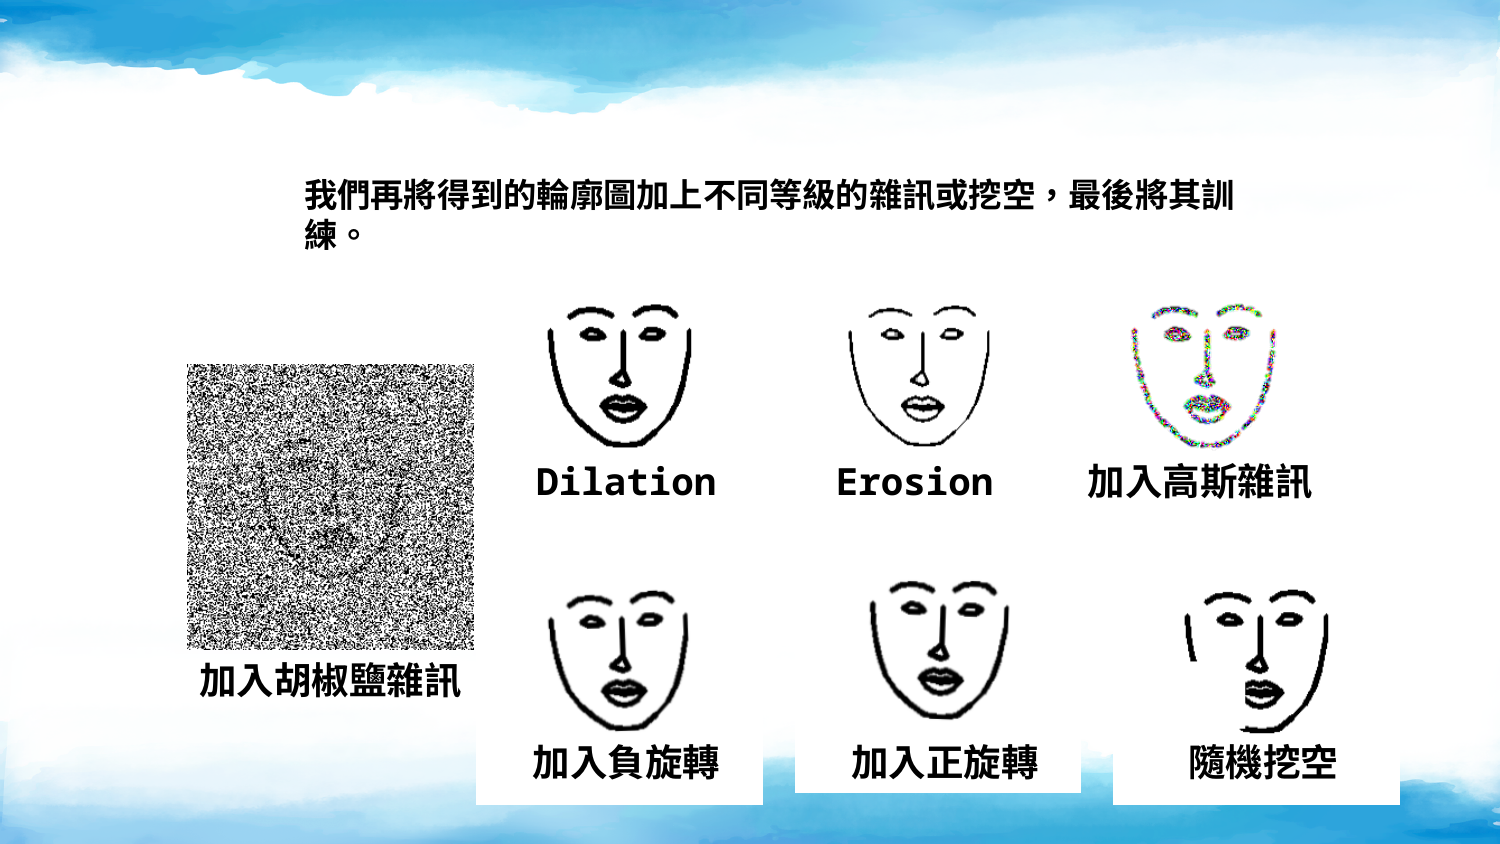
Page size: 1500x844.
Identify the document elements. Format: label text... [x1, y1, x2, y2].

picture [0, 0, 1500, 844]
text_box 我們再將得到的輪廓圖加上不同等級的雜訊或挖空，最後將其訓練。 [289, 166, 1301, 262]
text_box 加入胡椒鹽雜訊 [184, 655, 471, 710]
